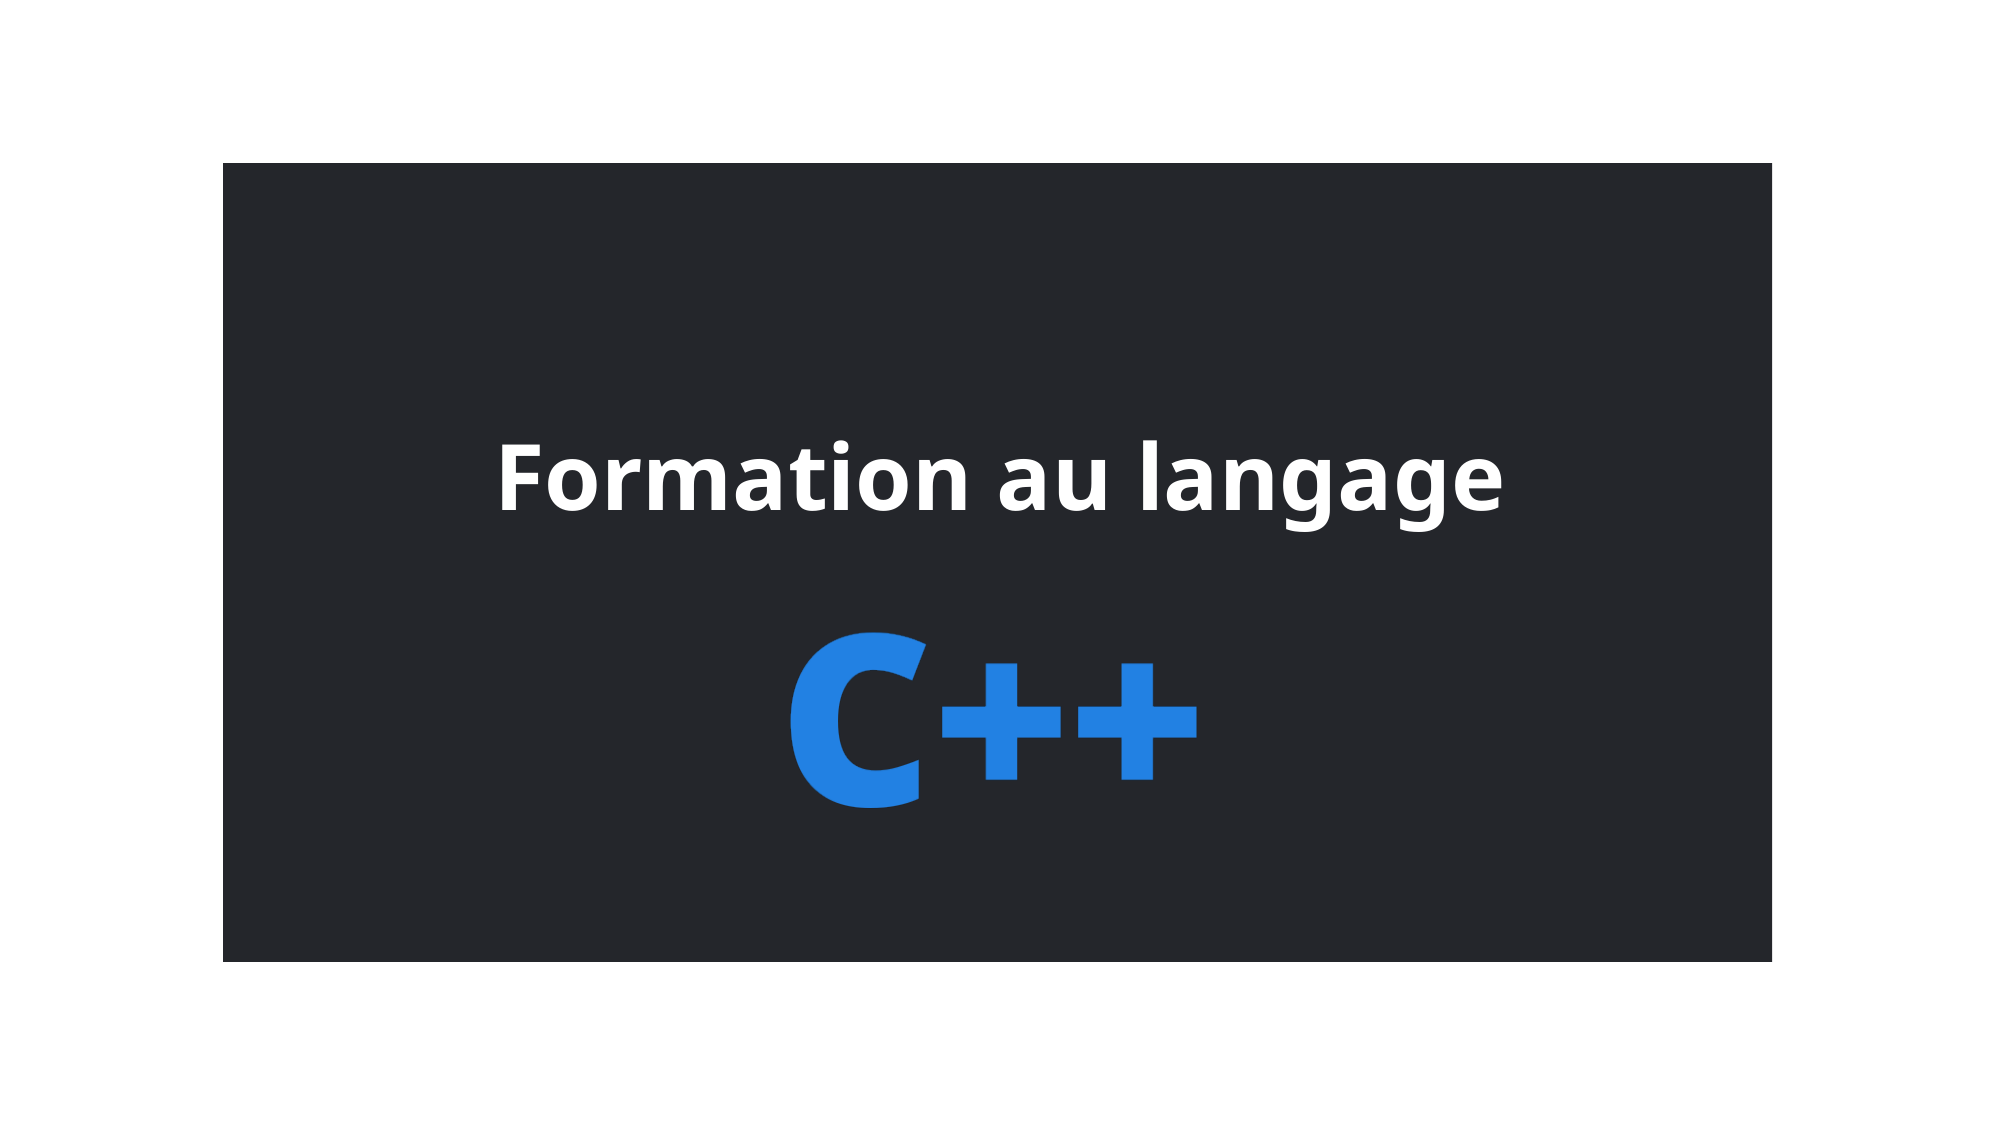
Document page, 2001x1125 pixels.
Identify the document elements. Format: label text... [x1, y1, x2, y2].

text_box Formation au langage [1409, 411, 1521, 656]
text_box [222, 162, 1773, 963]
text_box Formation au langage [479, 411, 586, 656]
picture [586, 301, 1409, 1124]
